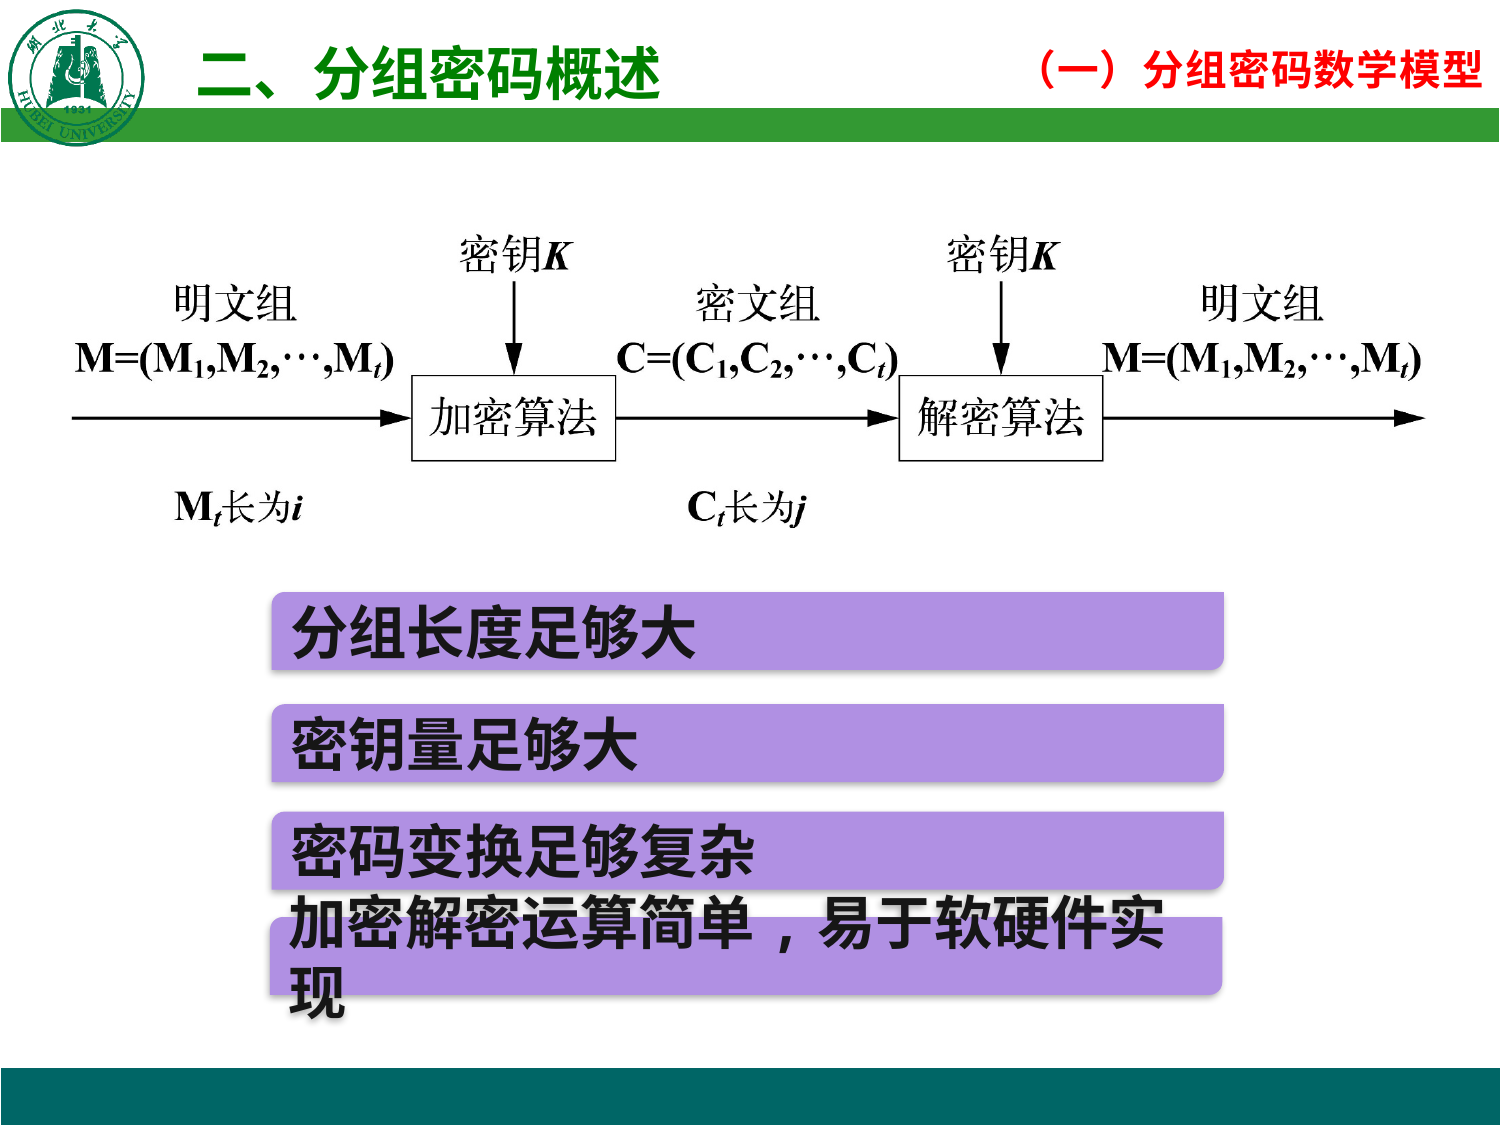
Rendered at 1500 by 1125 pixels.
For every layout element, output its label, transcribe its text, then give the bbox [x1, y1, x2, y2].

picture [0, 1067, 1500, 1125]
text_box 密码变换足够复杂 [271, 811, 1224, 890]
picture [64, 195, 1436, 561]
text_box 分组长度足够大 [271, 591, 1224, 670]
text_box 加密解密运算简单,易于软硬件实现 [269, 916, 1223, 995]
picture [0, 0, 167, 175]
text_box 密钥量足够大 [271, 704, 1224, 783]
